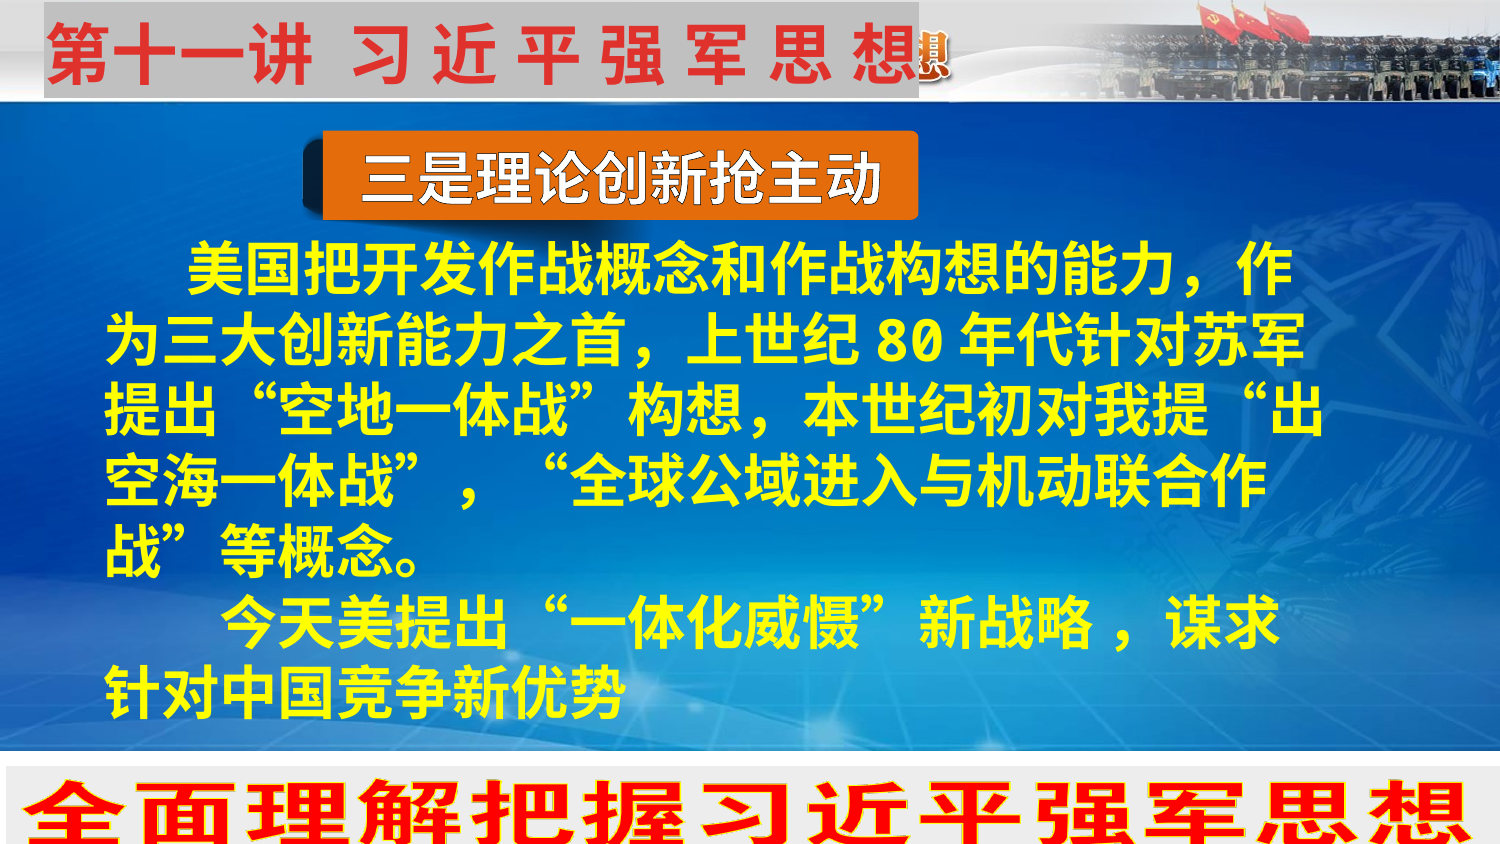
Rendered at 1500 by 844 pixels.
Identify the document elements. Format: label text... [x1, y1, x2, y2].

text_box 美国把开发作战概念和作战构想的能力，作为三大创新能力之首，上世纪80年代针对苏军提出“空地一体战”构想，本世纪初对我提“出空海一体战”，“全球公域进入与机动联合作战”等概念。 今天美提出“一体化威慑”新战略 ，谋求针对中国竞争新优势 [88, 223, 1353, 734]
picture [6, 766, 1500, 844]
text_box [300, 130, 919, 290]
picture [0, 0, 1500, 751]
